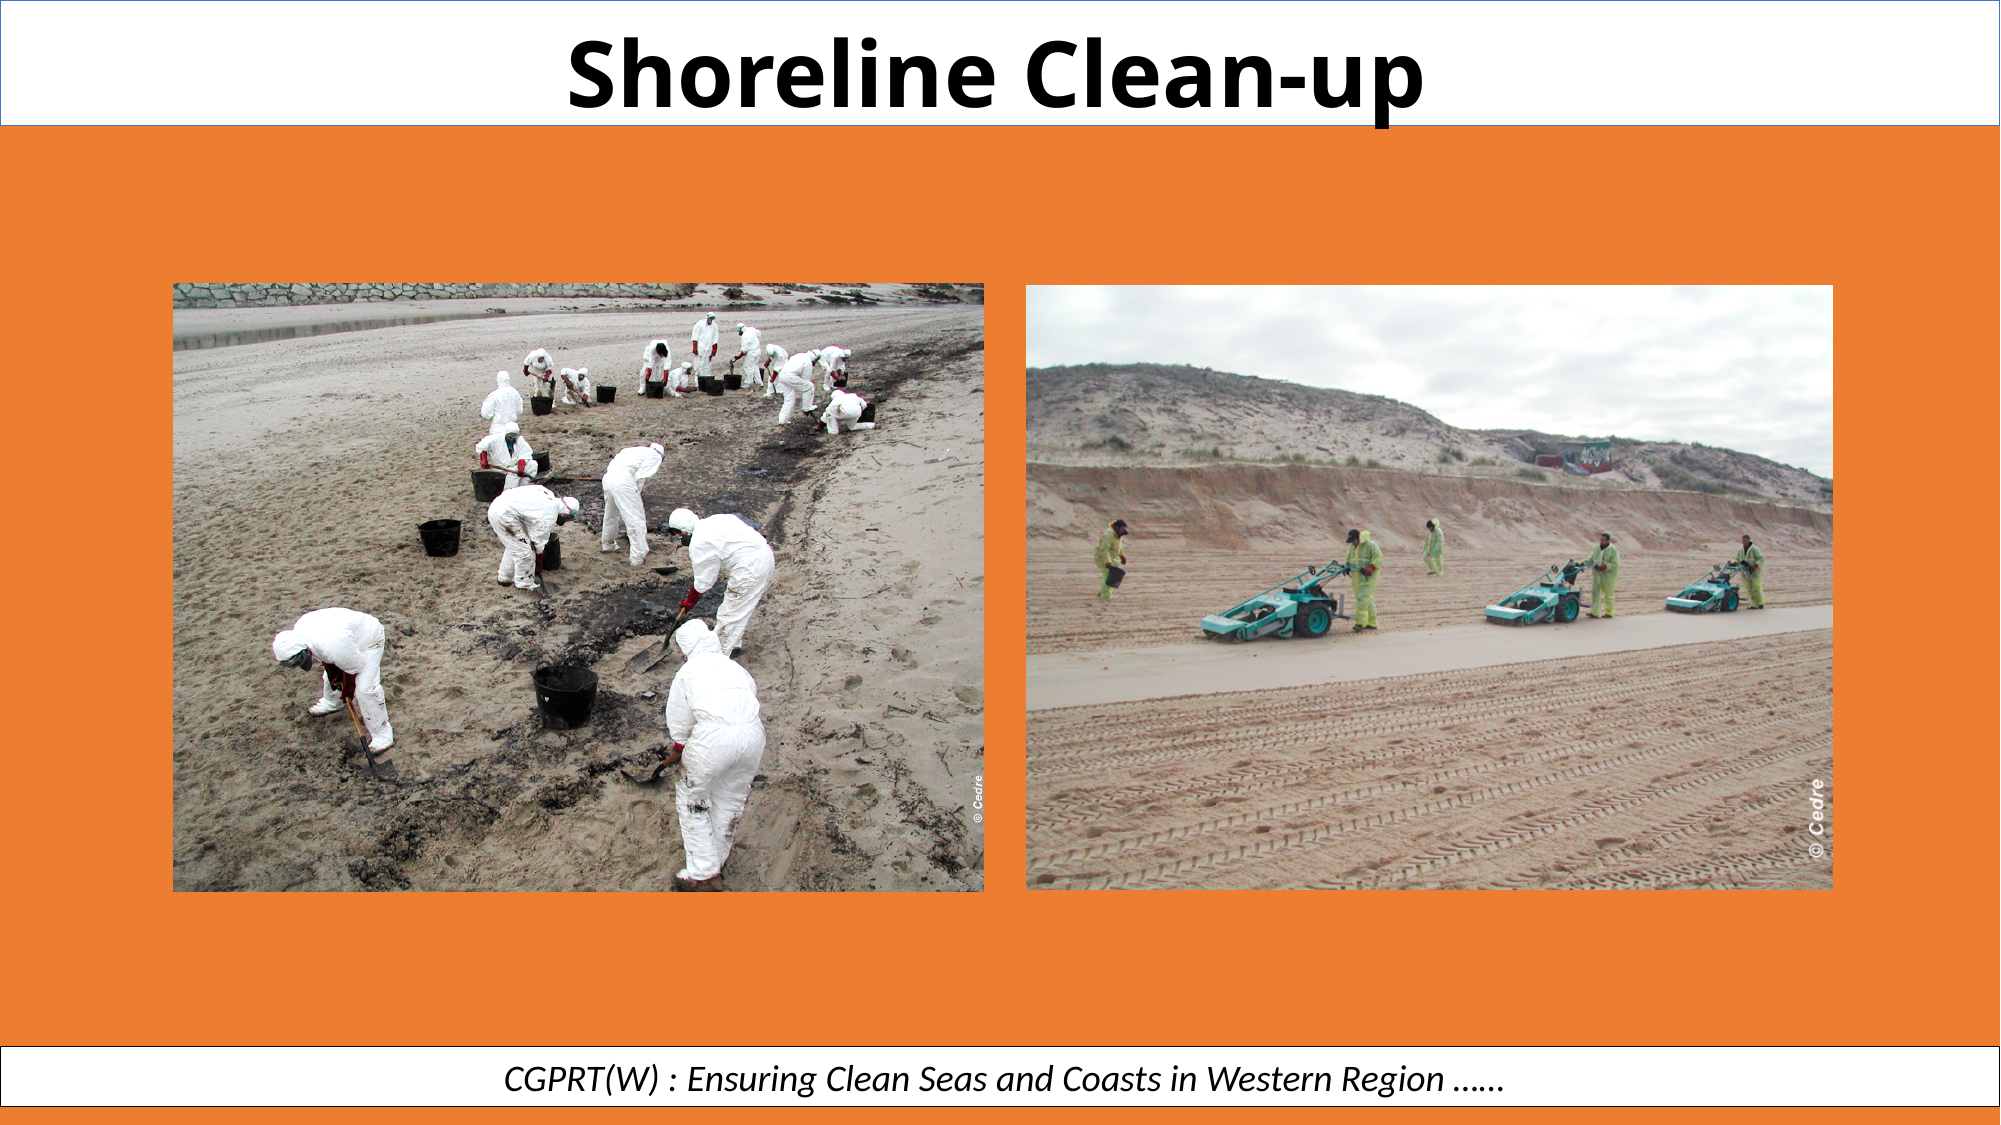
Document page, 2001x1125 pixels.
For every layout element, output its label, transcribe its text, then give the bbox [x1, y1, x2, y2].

text_box [0, 0, 2000, 126]
picture [173, 283, 984, 892]
text_box Shoreline Clean-up [75, 21, 1919, 114]
text_box CGPRT(W) : Ensuring Clean Seas and Coasts in Western Region …… [0, 1046, 2000, 1107]
picture [1026, 285, 1833, 890]
